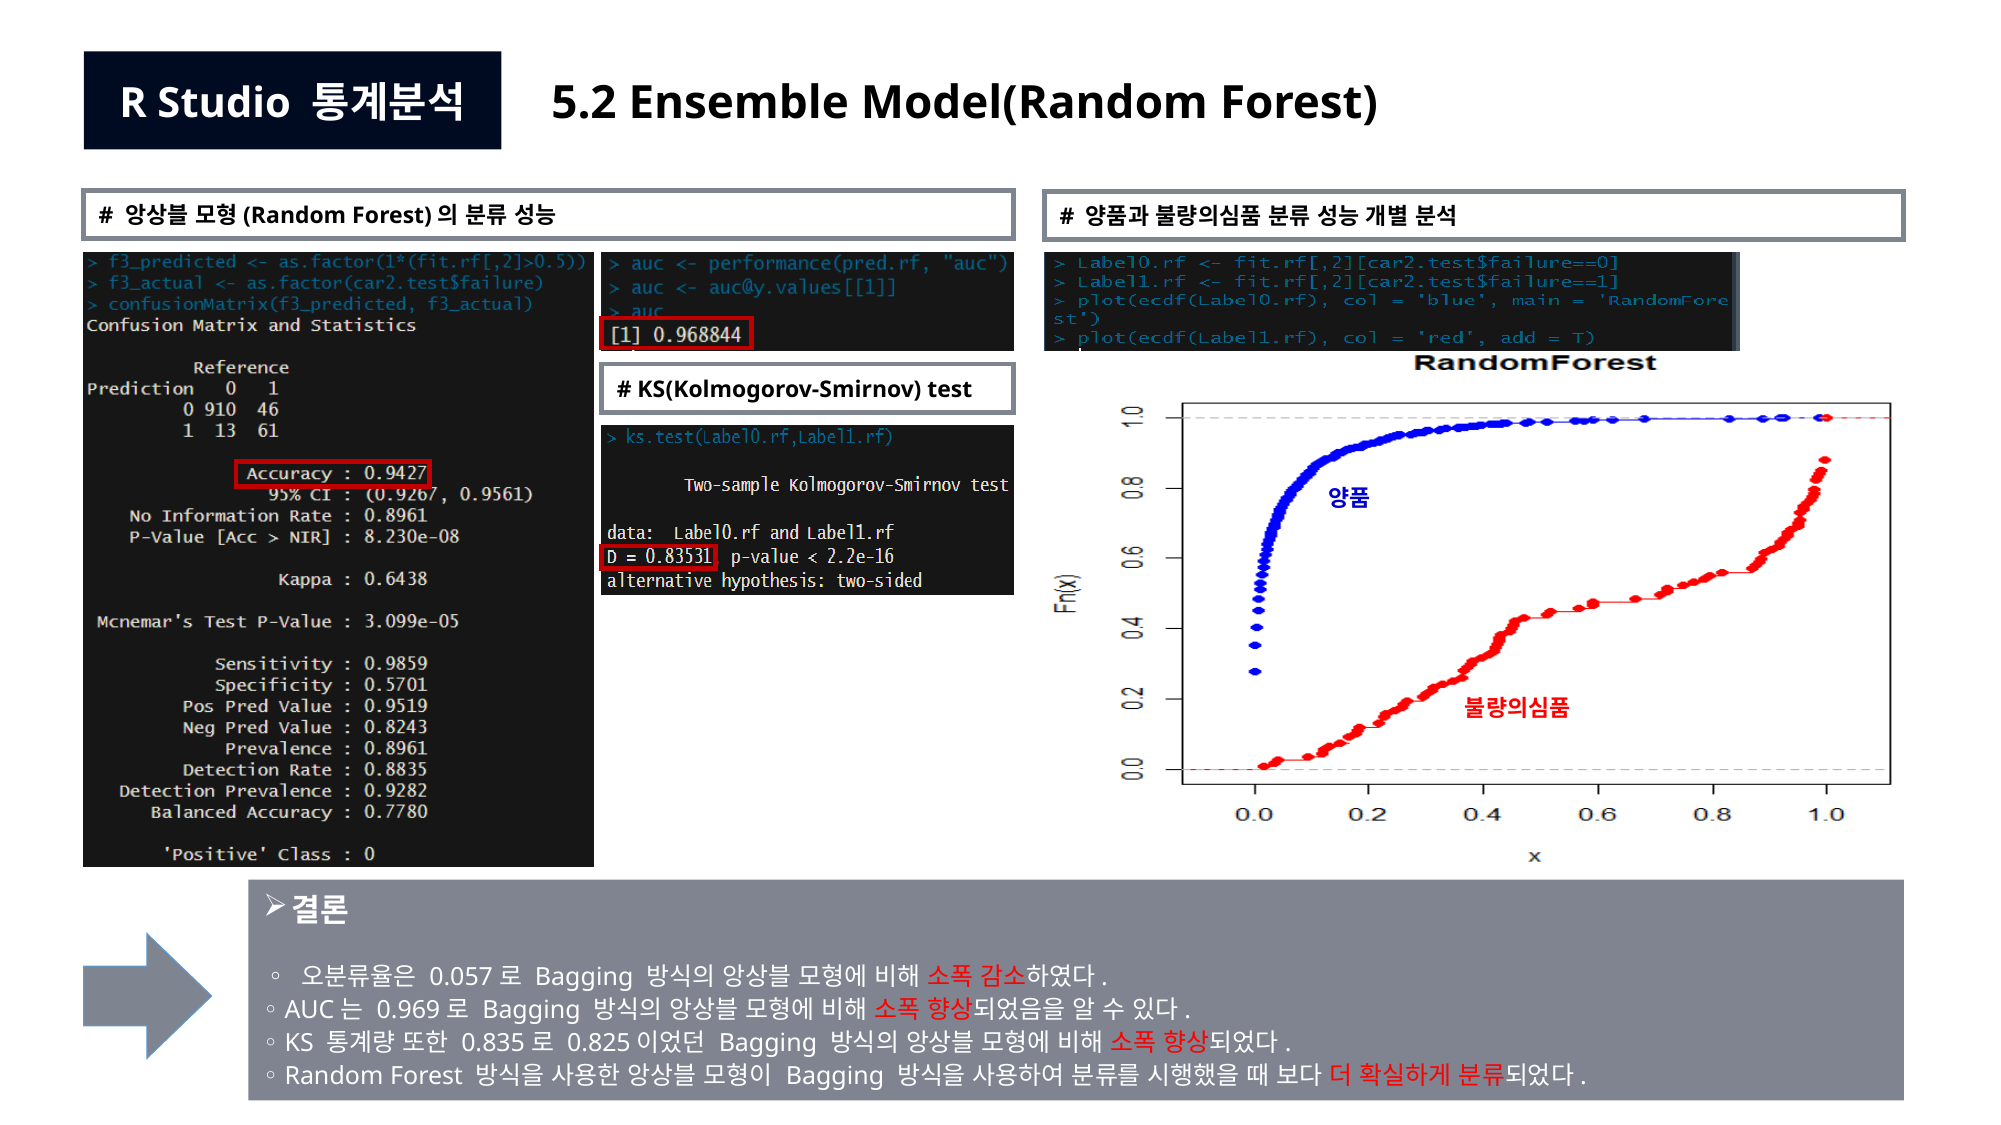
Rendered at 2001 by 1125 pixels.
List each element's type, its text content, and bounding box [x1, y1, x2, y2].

text_box 5.2 Ensemble Model(Random Forest) [536, 65, 1471, 136]
text_box # 양품과 불량의심품 분류 성능 개별 분석 [1043, 190, 1905, 241]
text_box [83, 932, 213, 1060]
text_box 결론 ◦ 오분류율은 0.057로 Bagging 방식의 앙상블 모형에 비해 소폭 감소하였다. ◦ AUC는 0.969로 Bagging 방식의 앙상블 모형에 비해 소폭 향상되었음을 알 수 있다. ◦ KS 통계량 또한 0.835로 0.825이었던 Bagging 방식의 앙상블 모형에 비해 소폭 향상되었다. ◦ Random Forest 방식을 사용한 앙상블 모형이 Bagging 방식을 사용하여 분류를 시행했을 때 보다 더 확실하게 분류되었다. [247, 878, 1905, 1101]
picture [601, 252, 1014, 351]
text_box # 앙상블 모형(Random Forest)의 분류 성능 [83, 189, 1014, 240]
picture [601, 425, 1014, 595]
picture [1044, 252, 1904, 867]
text_box R Studio 통계분석 [83, 50, 503, 150]
picture [83, 252, 594, 867]
text_box # KS(Kolmogorov-Smirnov) test [601, 363, 1014, 413]
